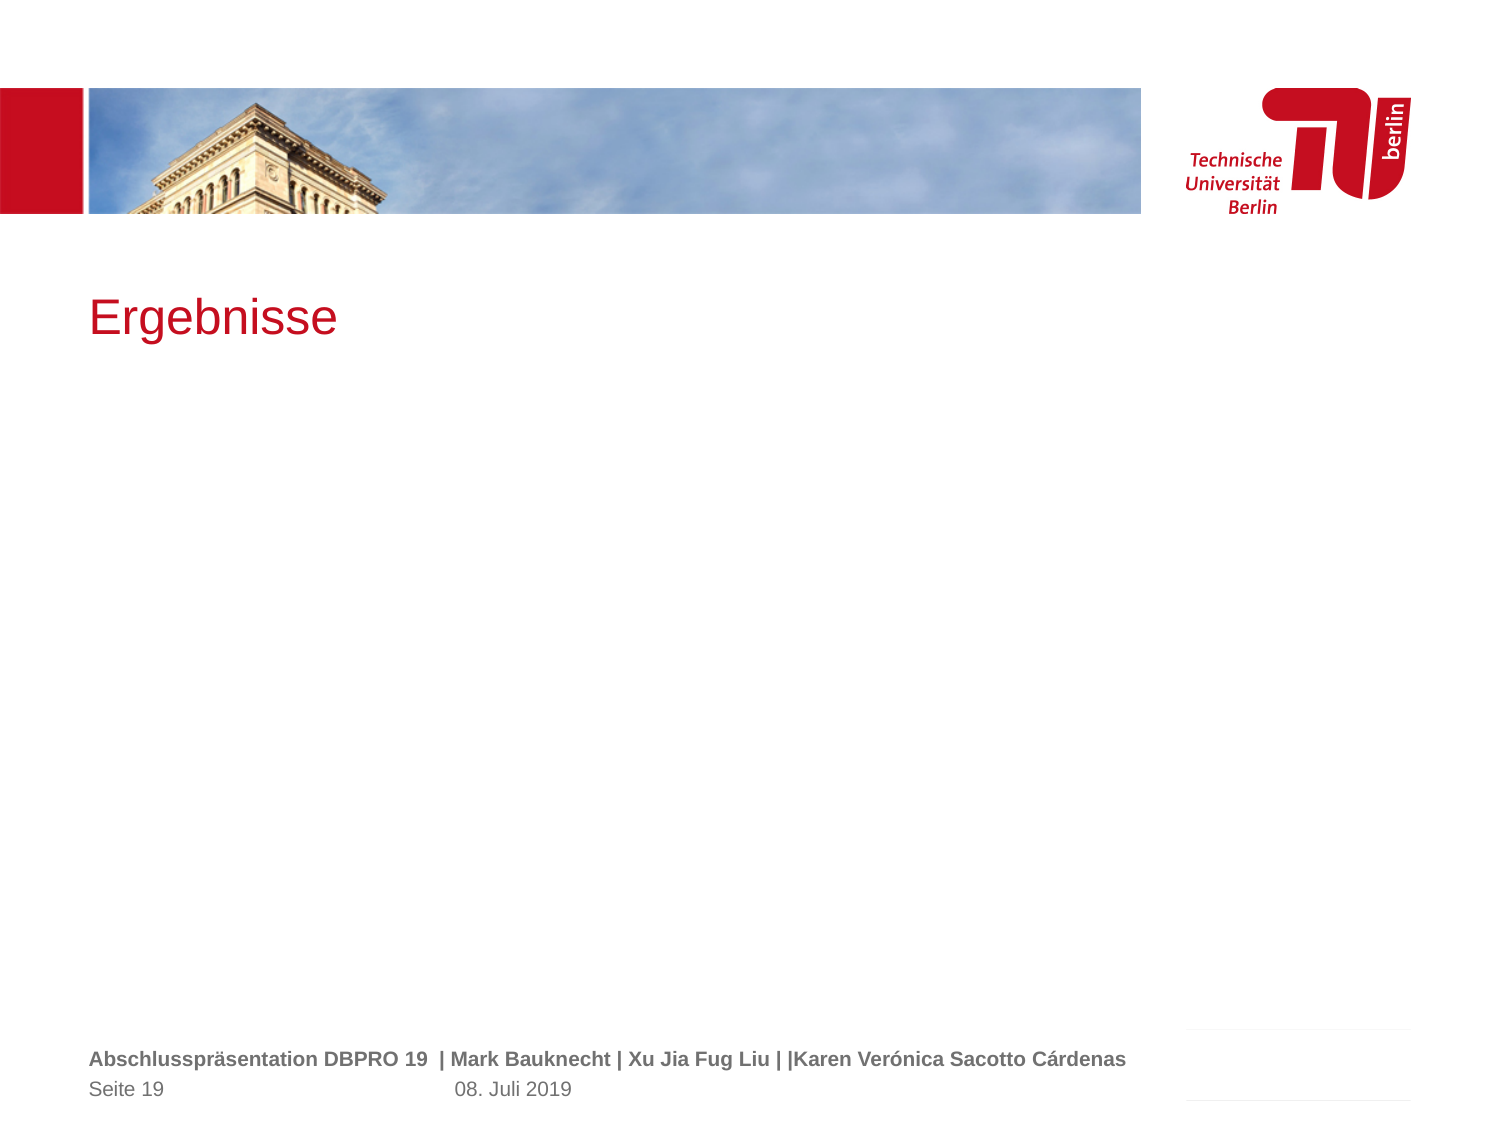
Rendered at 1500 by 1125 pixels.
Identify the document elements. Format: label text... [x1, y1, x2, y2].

picture [0, 88, 1141, 214]
title Ergebnisse [88, 285, 1411, 345]
picture [1186, 88, 1411, 214]
slide_number Seite 19 [88, 1075, 420, 1101]
footer Abschlusspräsentation DBPRO 19 | Mark Bauknecht | Xu Jia Fug Liu | |Karen Verónica Sacotto Cárdenas [88, 1045, 1176, 1071]
